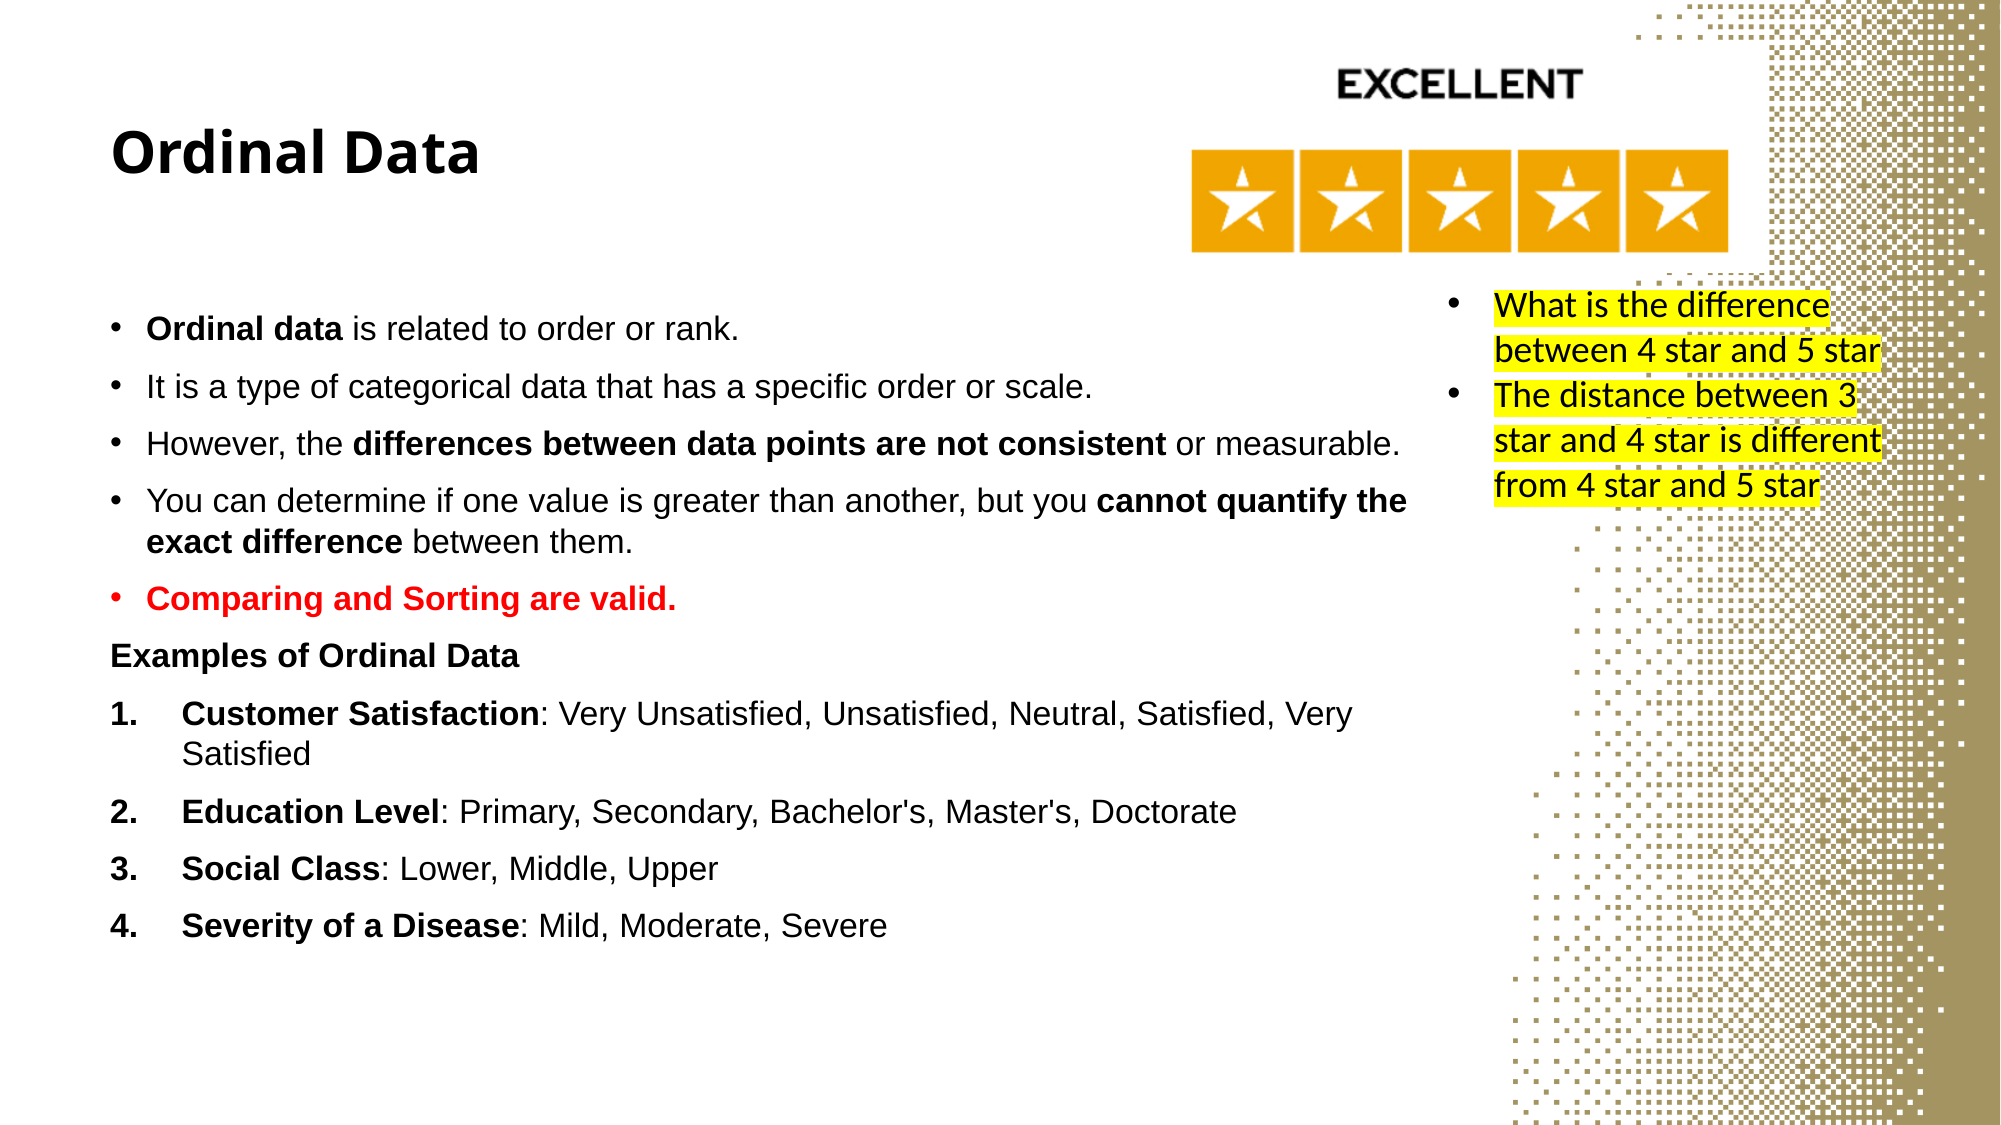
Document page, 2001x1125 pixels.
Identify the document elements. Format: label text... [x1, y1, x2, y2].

title Ordinal Data [110, 116, 1432, 299]
text_box What is the difference between 4 star and 5 star The distance between 3 star and 4 star is different from 4 star and 5 star [1432, 272, 1912, 513]
list Ordinal data is related to order or rank. It is a type of categorical data that has a specific order or scale. However, the differences between data points are not consistent or measurable. You can determine if one value is greater than another, but you cannot quantify the exact difference between them. Comparing and Sorting are valid. Examples of Ordinal Data Customer Satisfaction: Very Unsatisfied, Unsatisfied, Neutral, Satisfied, Very Satisfied Education Level: Primary, Secondary, Bachelor's, Master's, Doctorate Social Class: Lower, Middle, Upper Severity of a Disease: Mild, Moderate, Severe [110, 299, 1506, 957]
picture [1151, 0, 2001, 1125]
